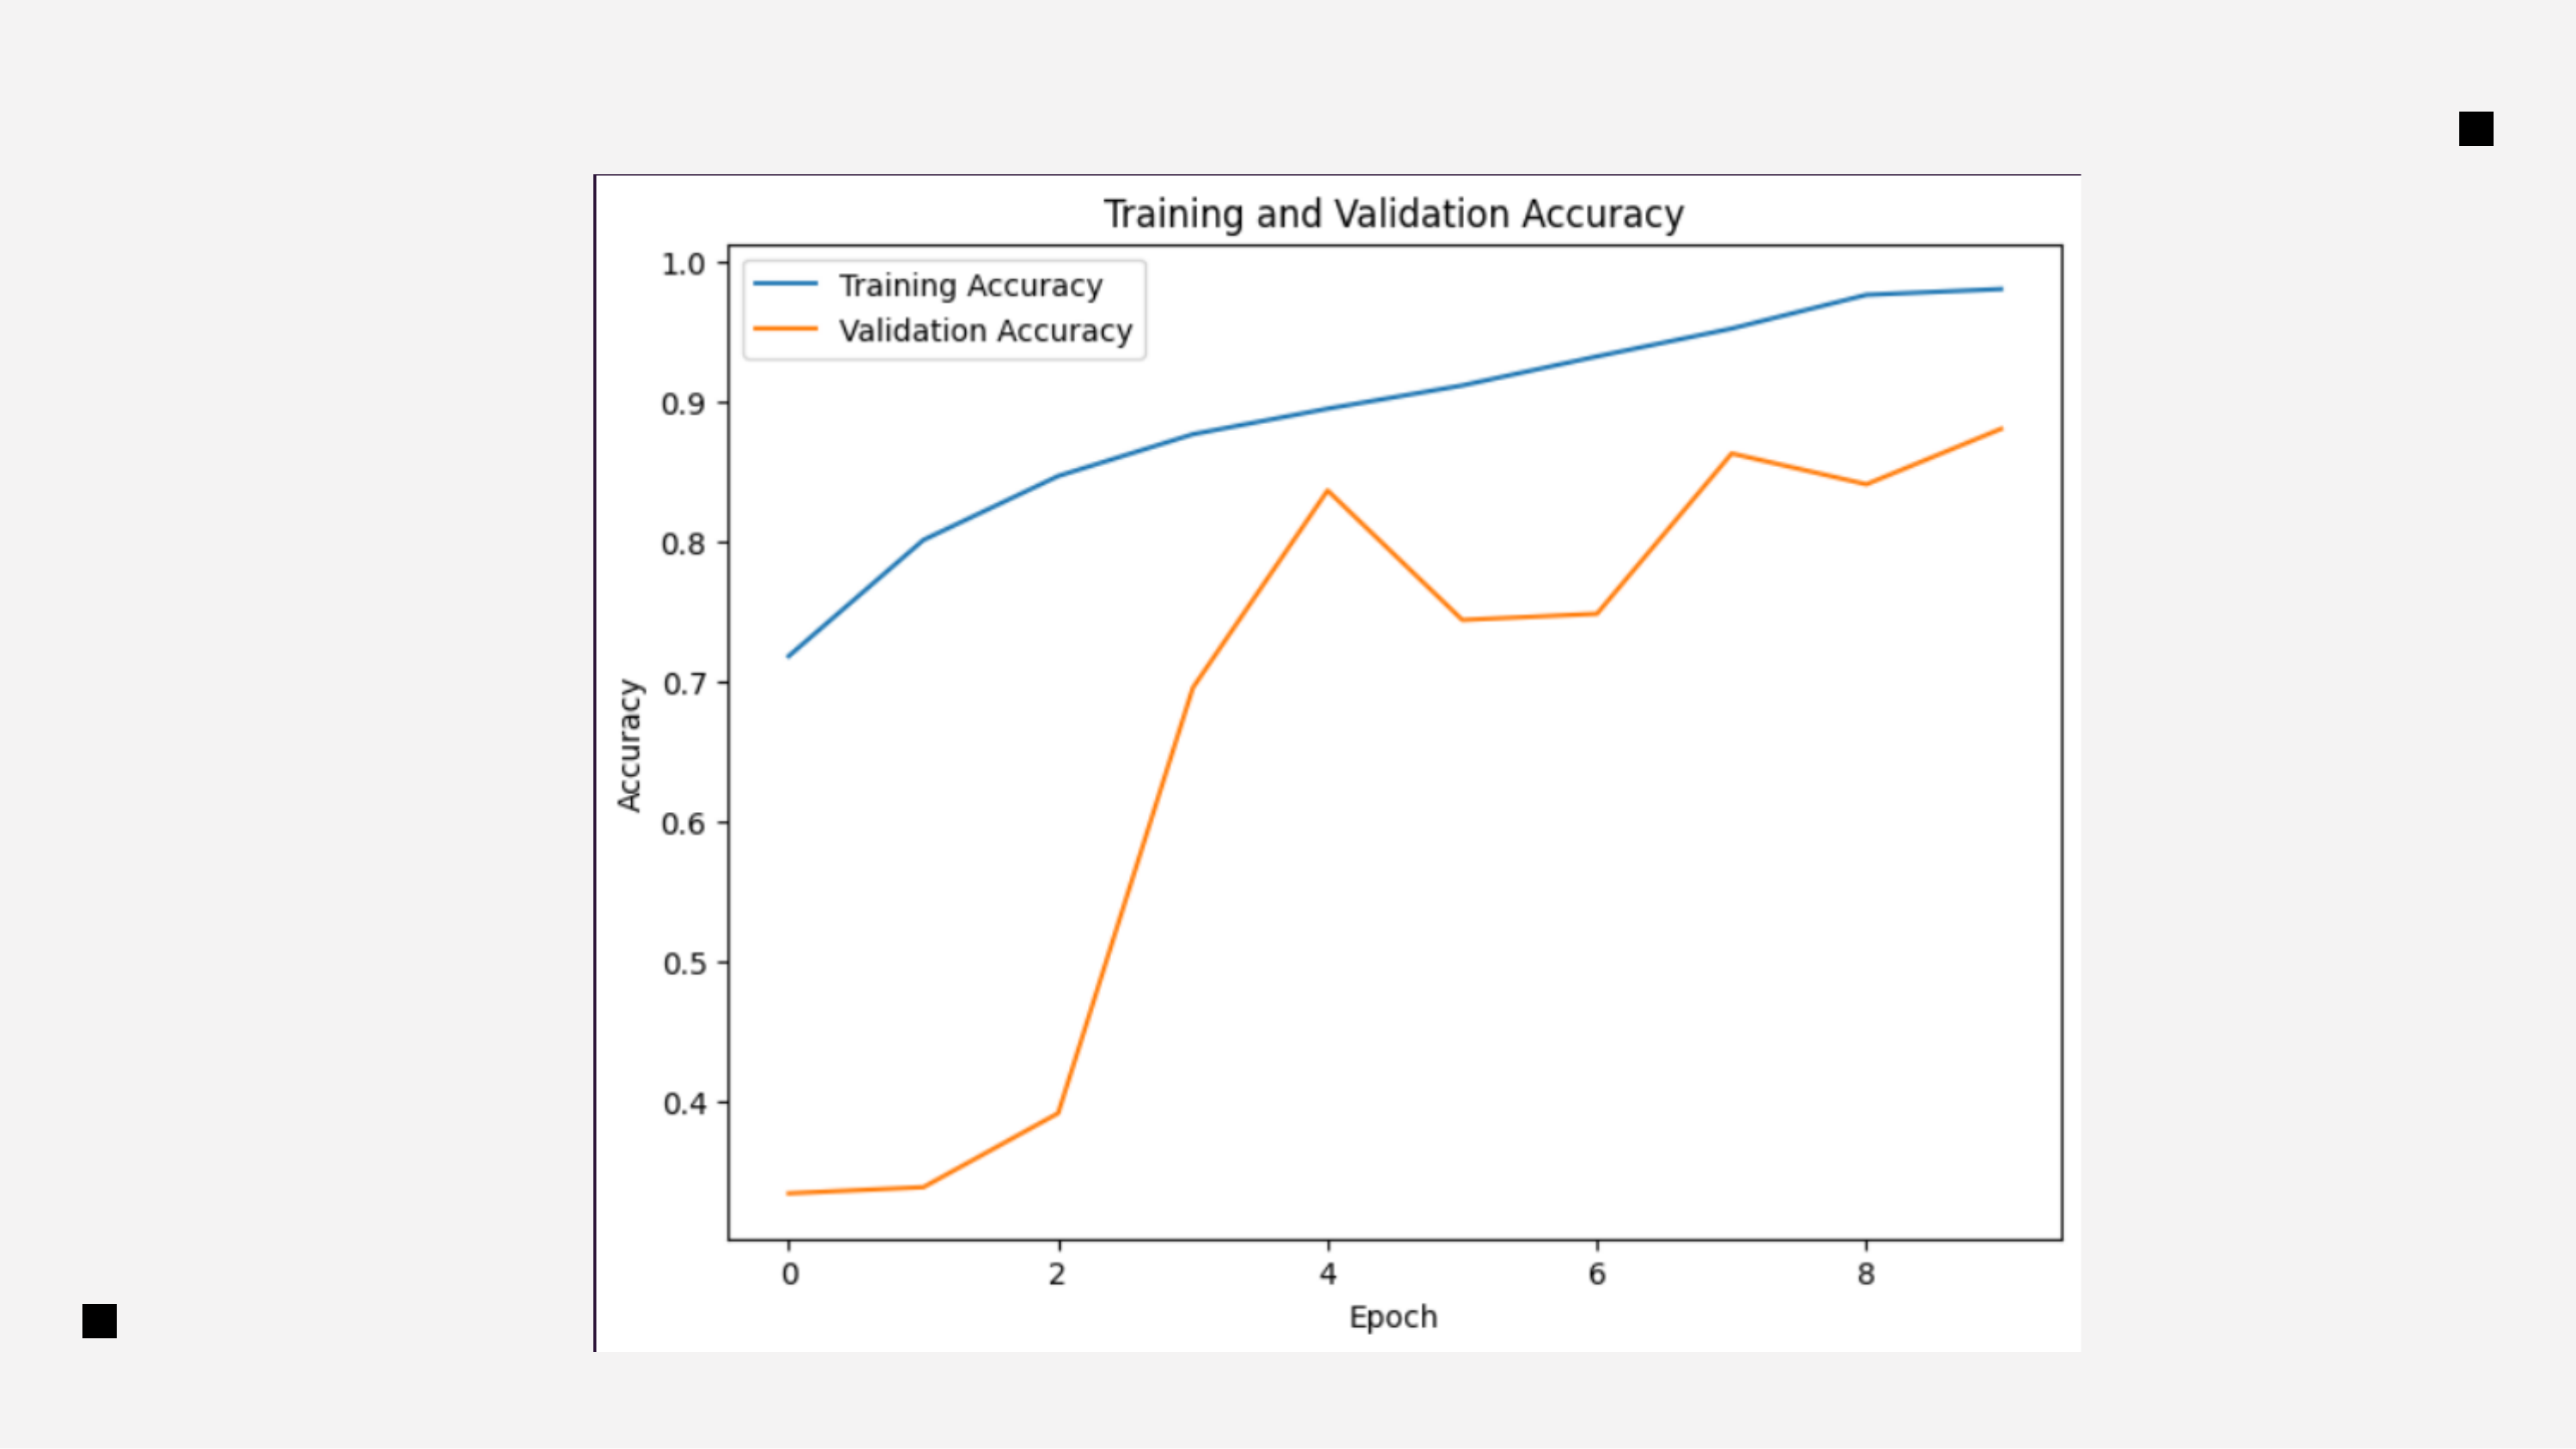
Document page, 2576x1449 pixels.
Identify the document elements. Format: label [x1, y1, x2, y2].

text_box [2458, 111, 2494, 147]
text_box [82, 1303, 118, 1339]
text_box [0, 0, 2576, 1449]
